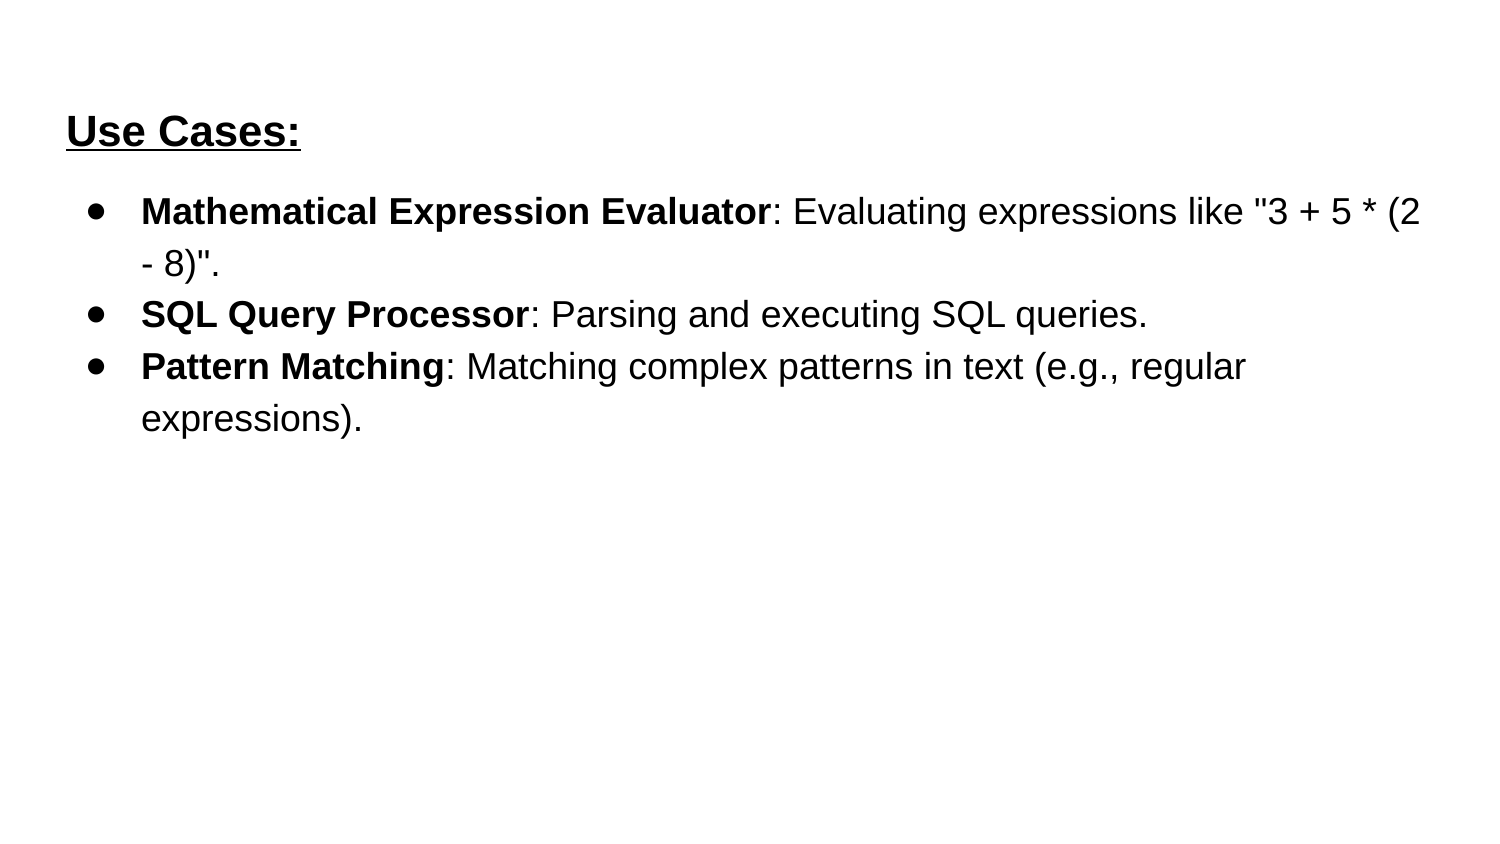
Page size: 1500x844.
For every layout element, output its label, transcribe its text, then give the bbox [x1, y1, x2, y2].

list Use Cases: Mathematical Expression Evaluator: Evaluating expressions like "3 + 5 * (2 - 8)". SQL Query Processor: Parsing and executing SQL queries. Pattern Matching: Matching complex patterns in text (e.g., regular expressions). [51, 79, 1449, 750]
